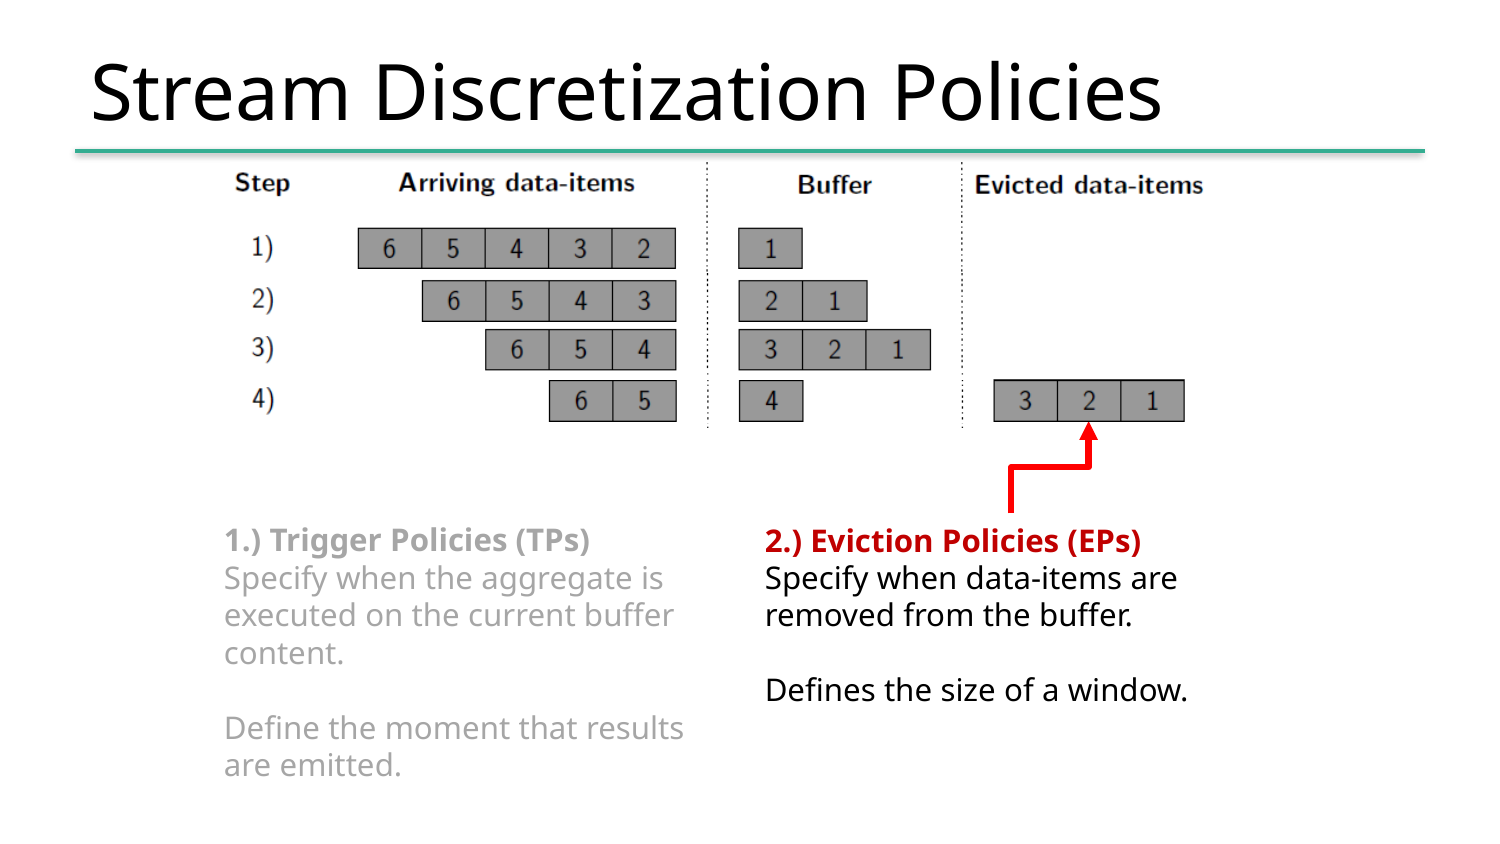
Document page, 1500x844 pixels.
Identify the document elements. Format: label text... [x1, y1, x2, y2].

title Stream Discretization Policies [75, 33, 1302, 145]
text_box 2.) Eviction Policies (EPs) Specify when data-items are removed from the buffer. Defines the size of a window. [749, 513, 1273, 716]
picture [212, 162, 1270, 428]
text_box 1.) Trigger Policies (TPs) Specify when the aggregate is executed on the current buffer content. Define the moment that results are emitted. [209, 513, 735, 791]
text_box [1003, 430, 1097, 507]
